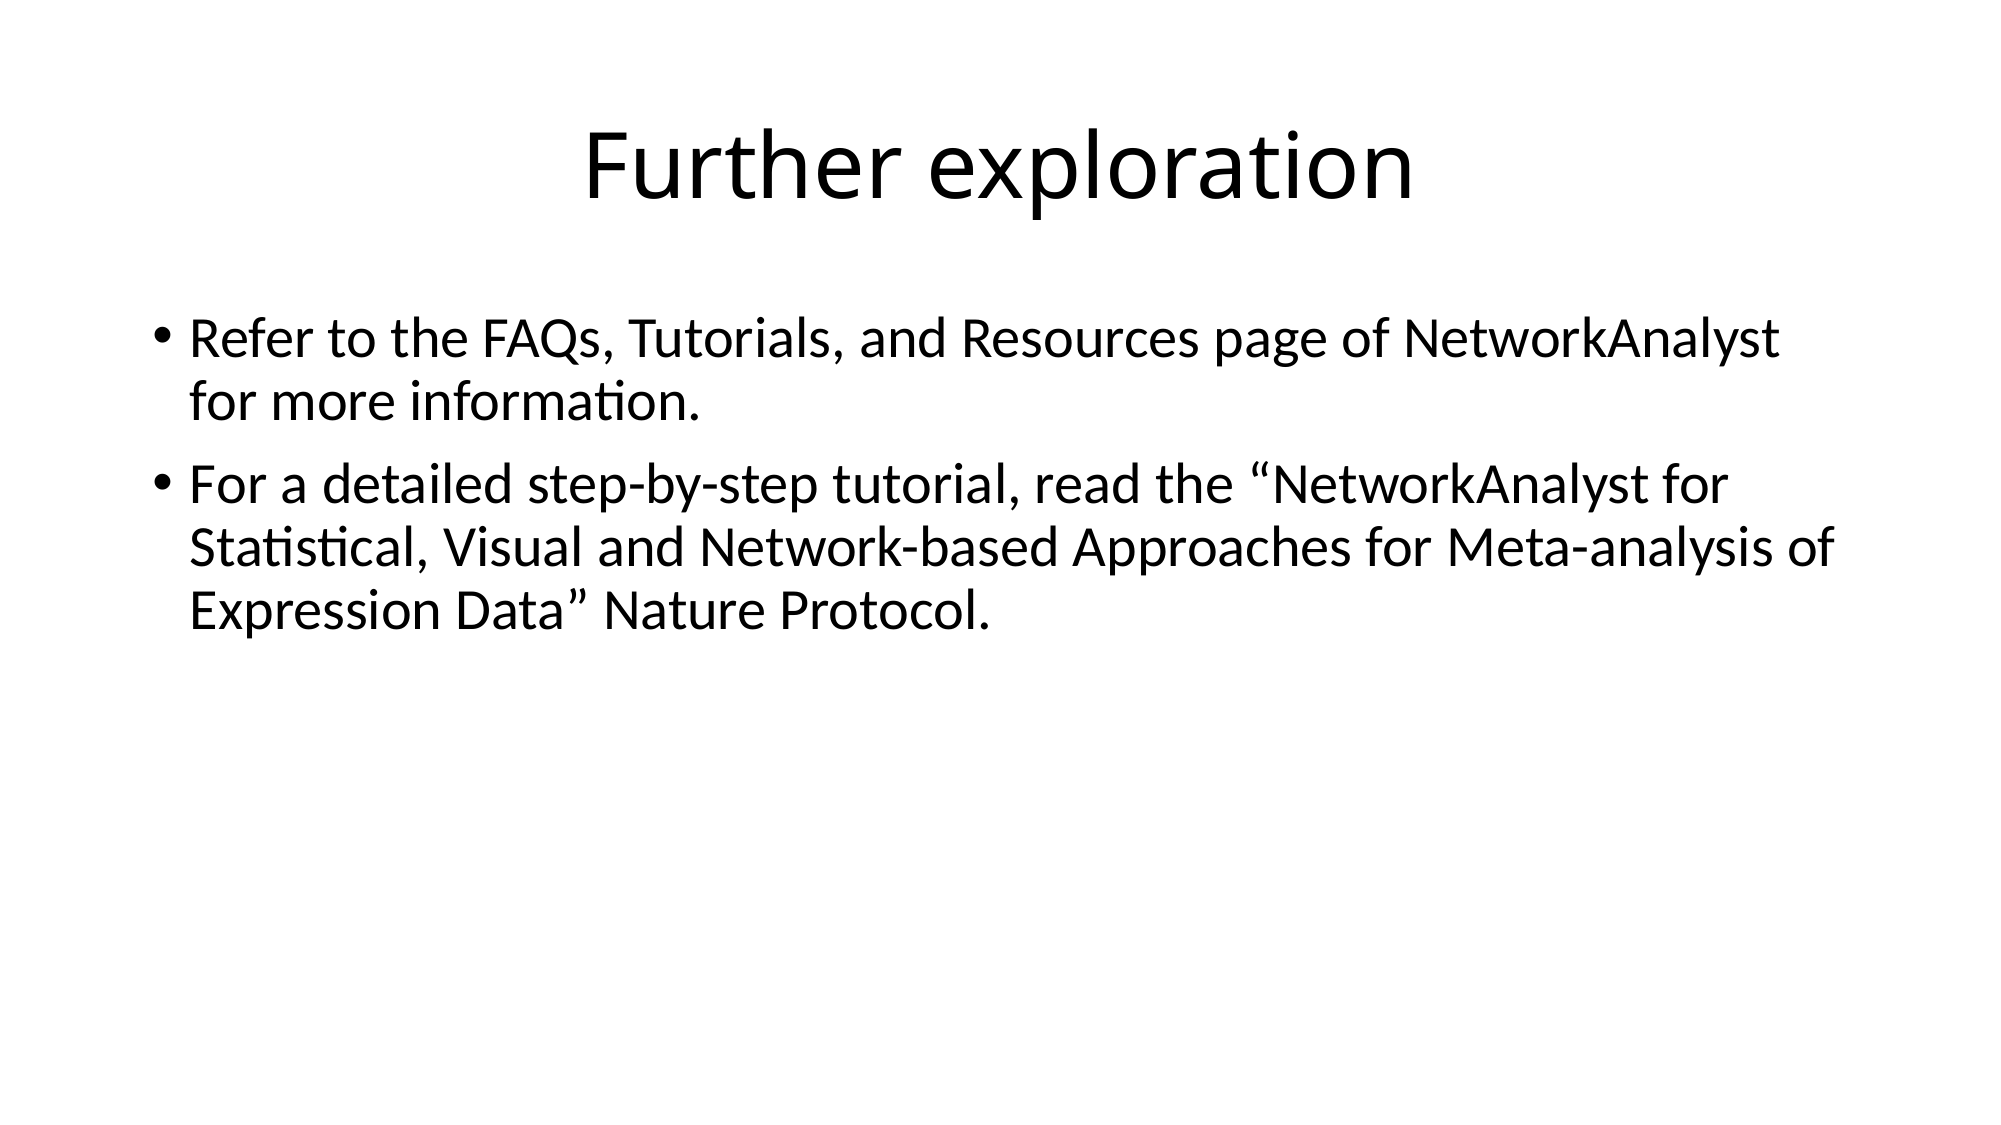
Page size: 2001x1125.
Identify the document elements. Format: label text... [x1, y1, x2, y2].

list Refer to the FAQs, Tutorials, and Resources page of NetworkAnalyst for more information. For a detailed step-by-step tutorial, read the “NetworkAnalyst for Statistical, Visual and Network-based Approaches for Meta-analysis of Expression Data” Nature Protocol. [137, 299, 1863, 1014]
title Further exploration [137, 59, 1863, 278]
